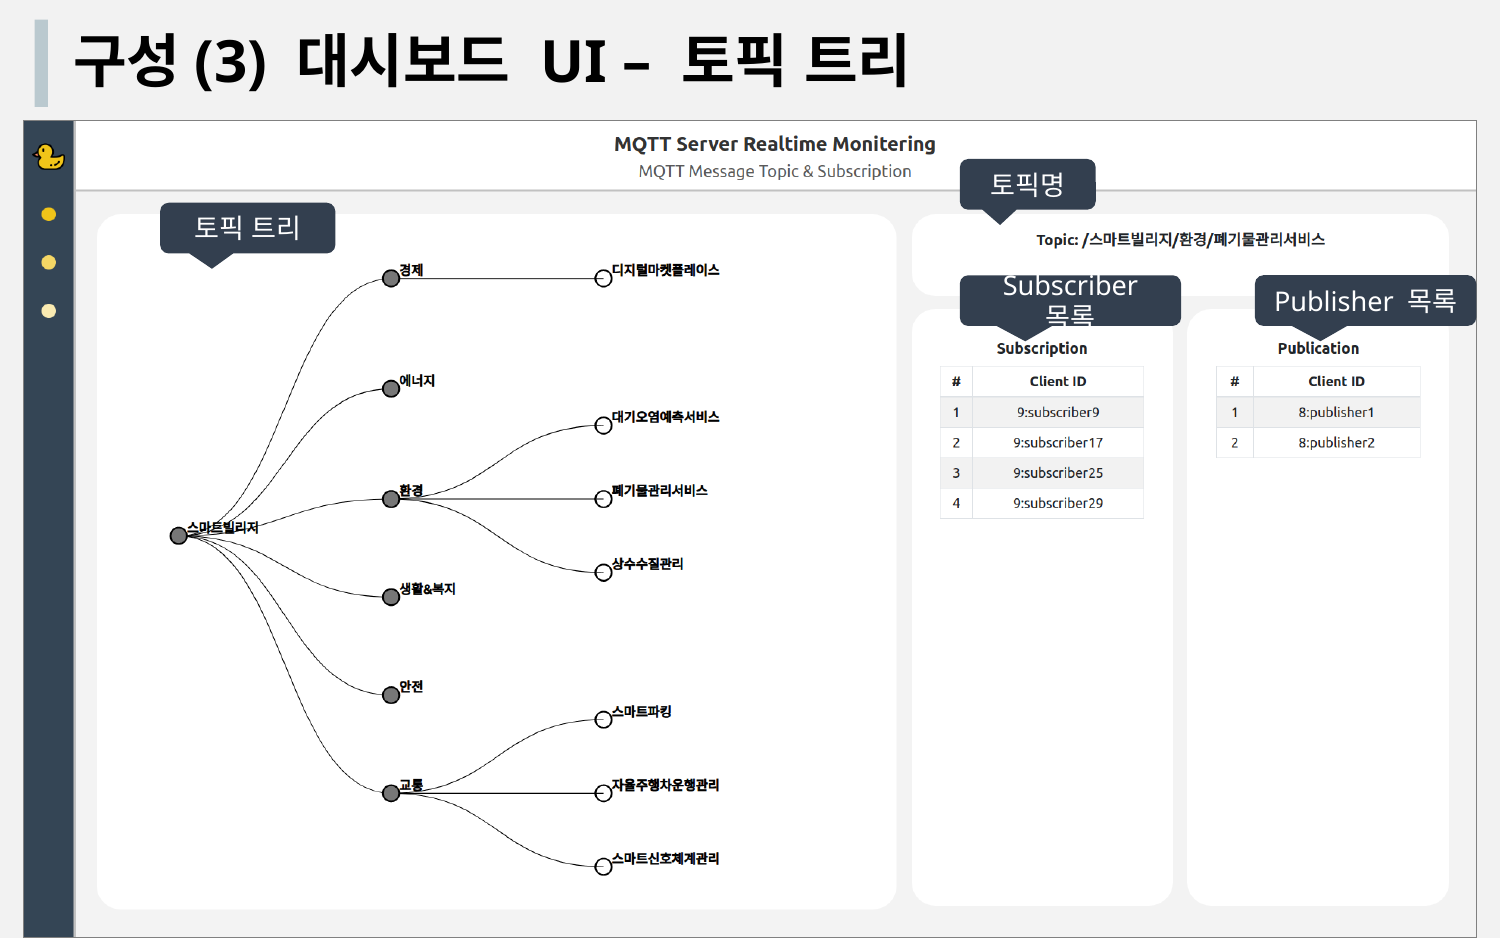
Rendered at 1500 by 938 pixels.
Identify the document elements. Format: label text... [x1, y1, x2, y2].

text_box [34, 19, 49, 108]
text_box 구성(3) 대시보드 UI – 토픽 트리 [58, 17, 1016, 102]
picture [23, 120, 1477, 938]
